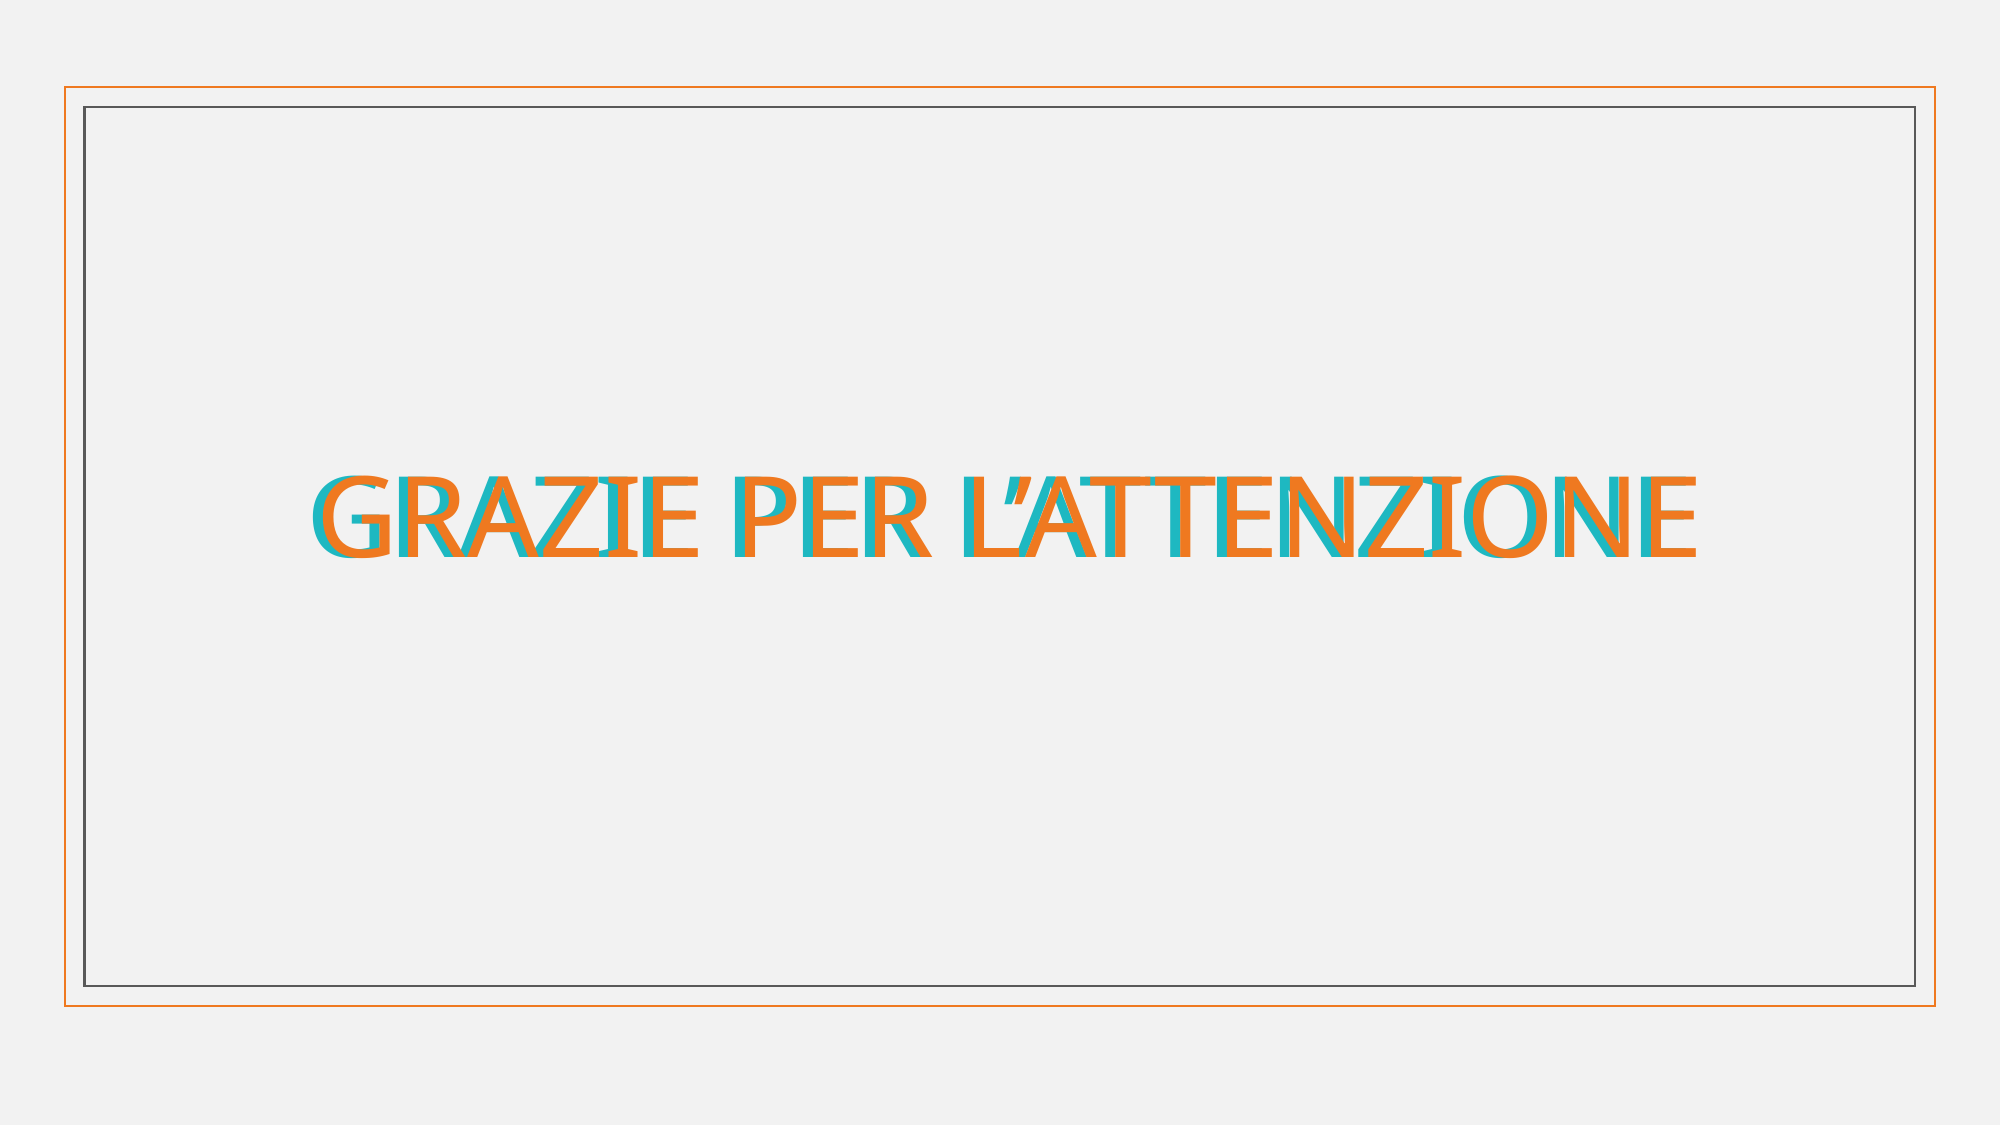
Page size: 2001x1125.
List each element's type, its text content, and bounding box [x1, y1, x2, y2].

text_box GRAZIE PER L’ATTENZIONE [291, 437, 301, 588]
text_box [64, 86, 1936, 1007]
text_box GRAZIE PER L’ATTENZIONE [301, 437, 1719, 588]
text_box [83, 106, 1916, 987]
